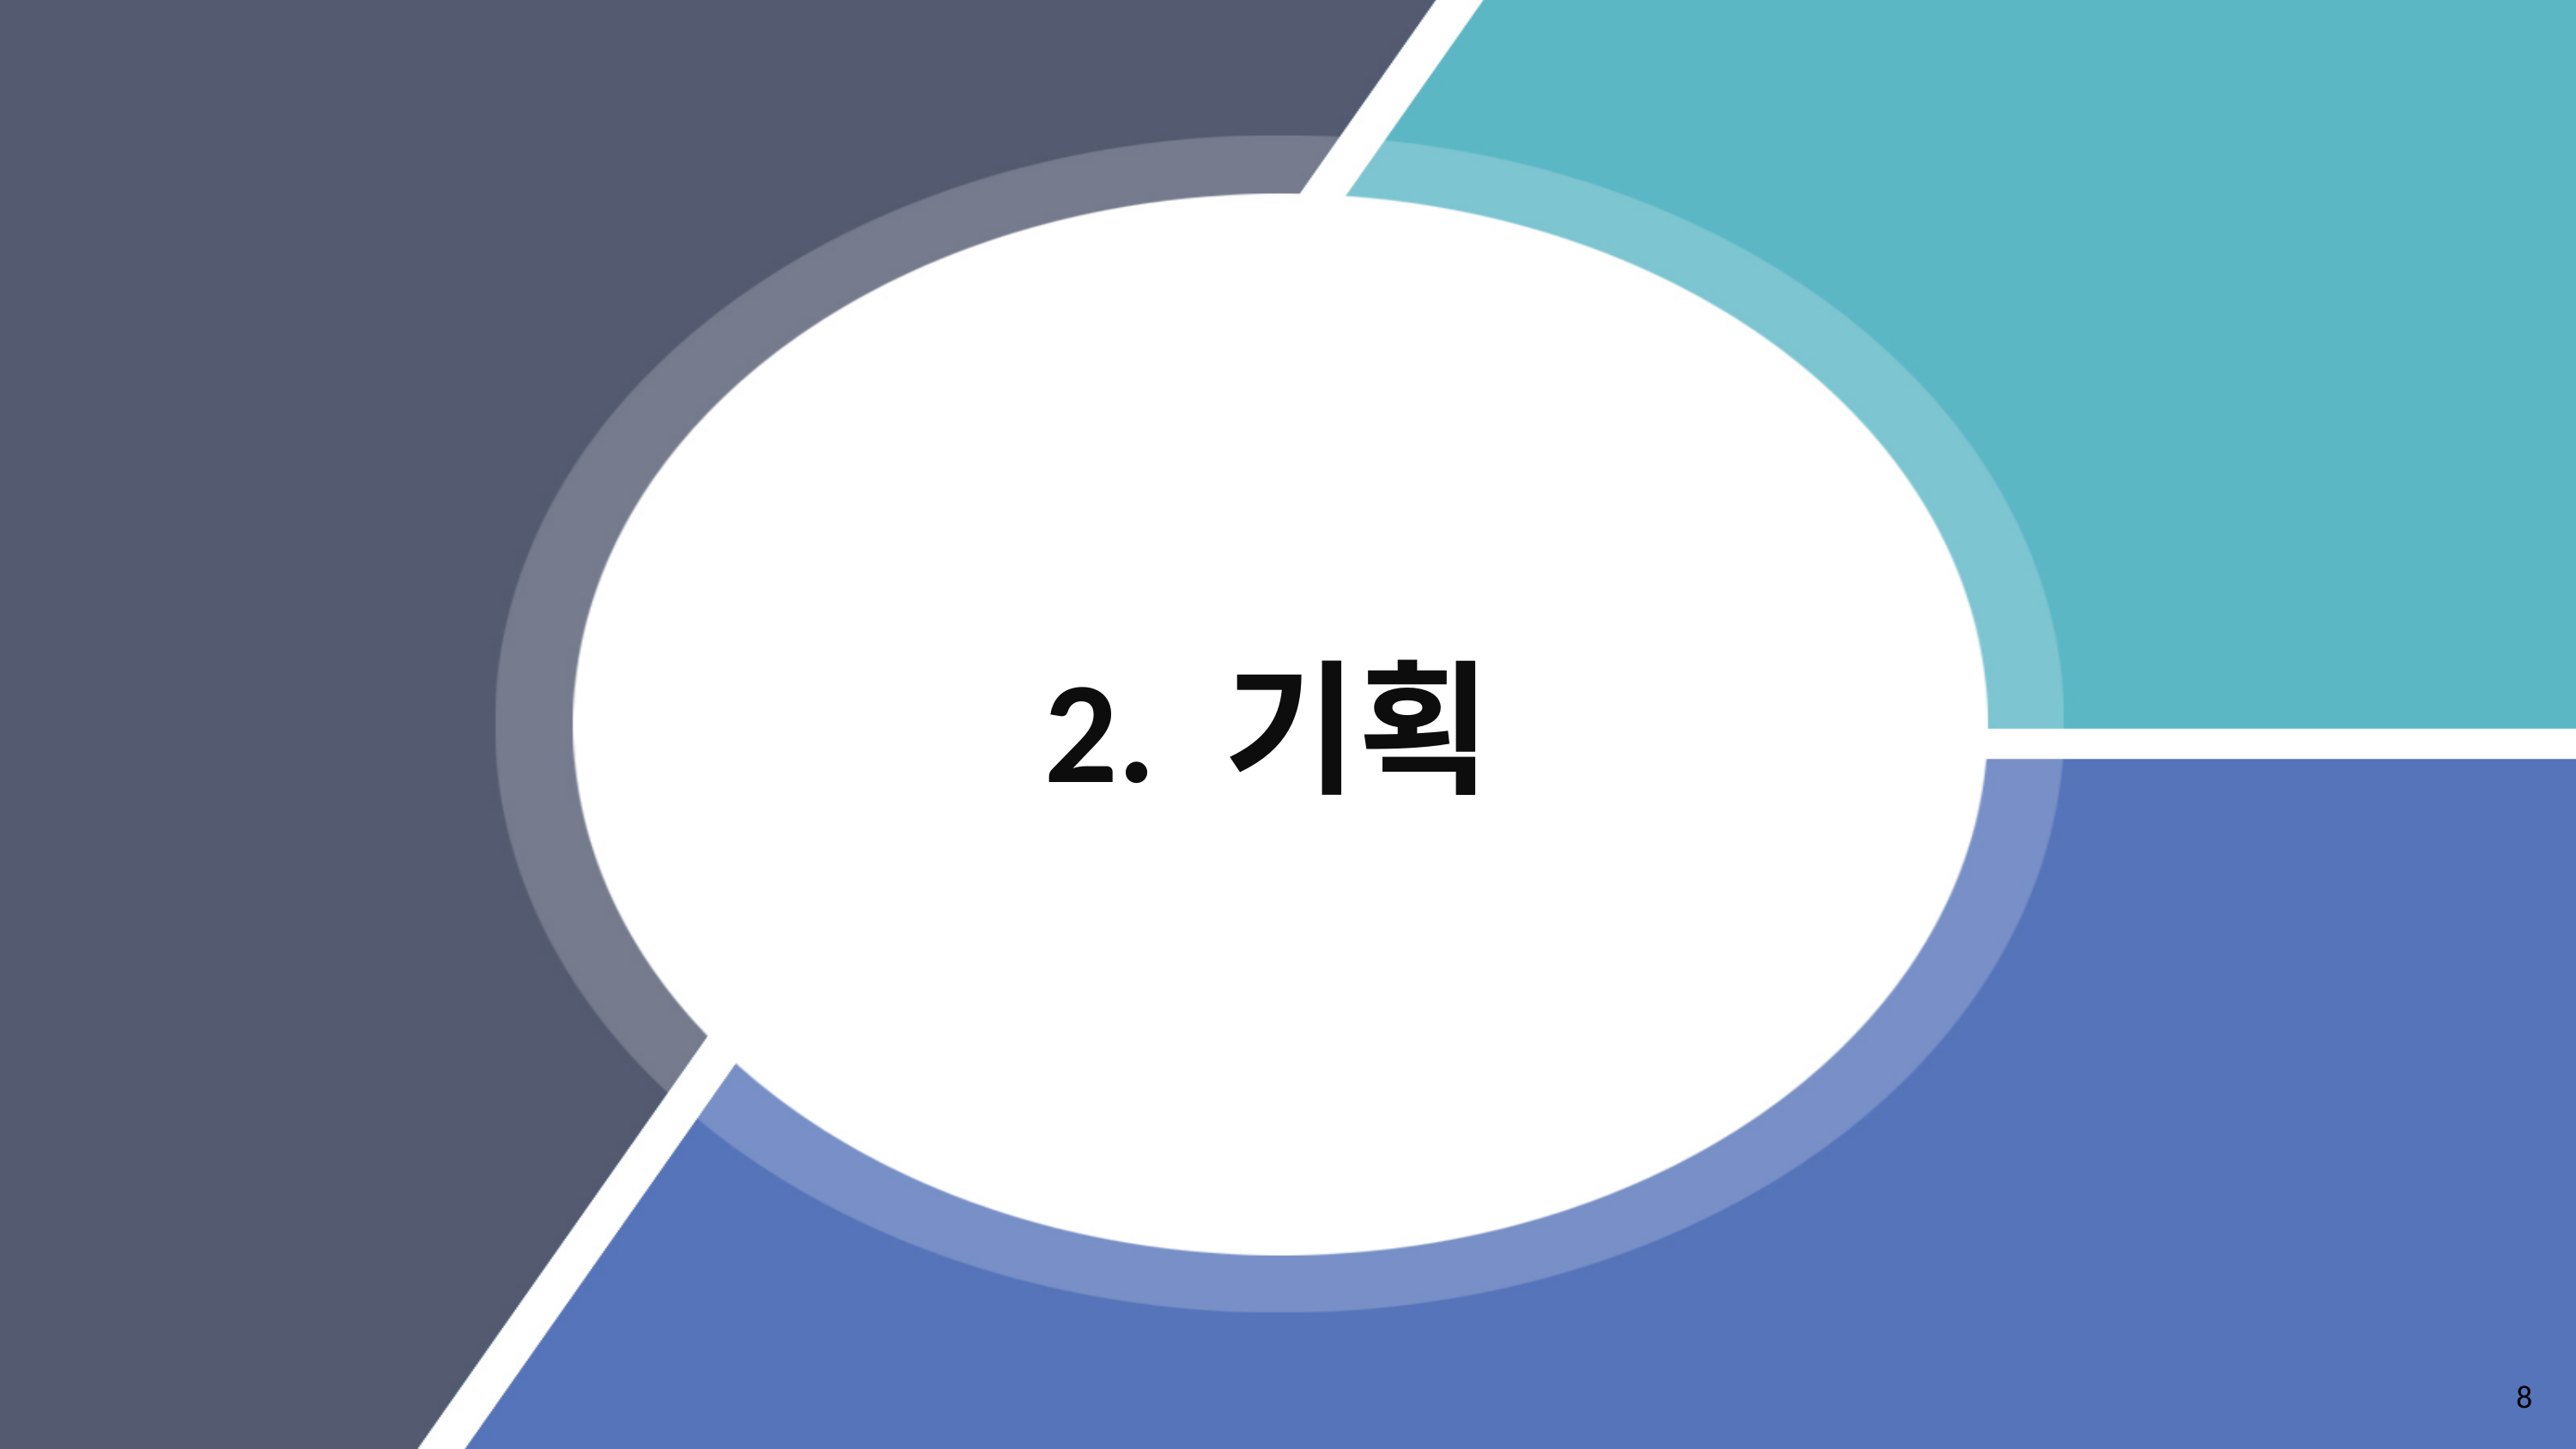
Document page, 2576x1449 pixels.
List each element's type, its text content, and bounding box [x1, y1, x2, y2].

picture [0, 0, 2576, 1449]
title 2. 기획 [671, 556, 1905, 892]
text_box 8 [2475, 1367, 2574, 1423]
